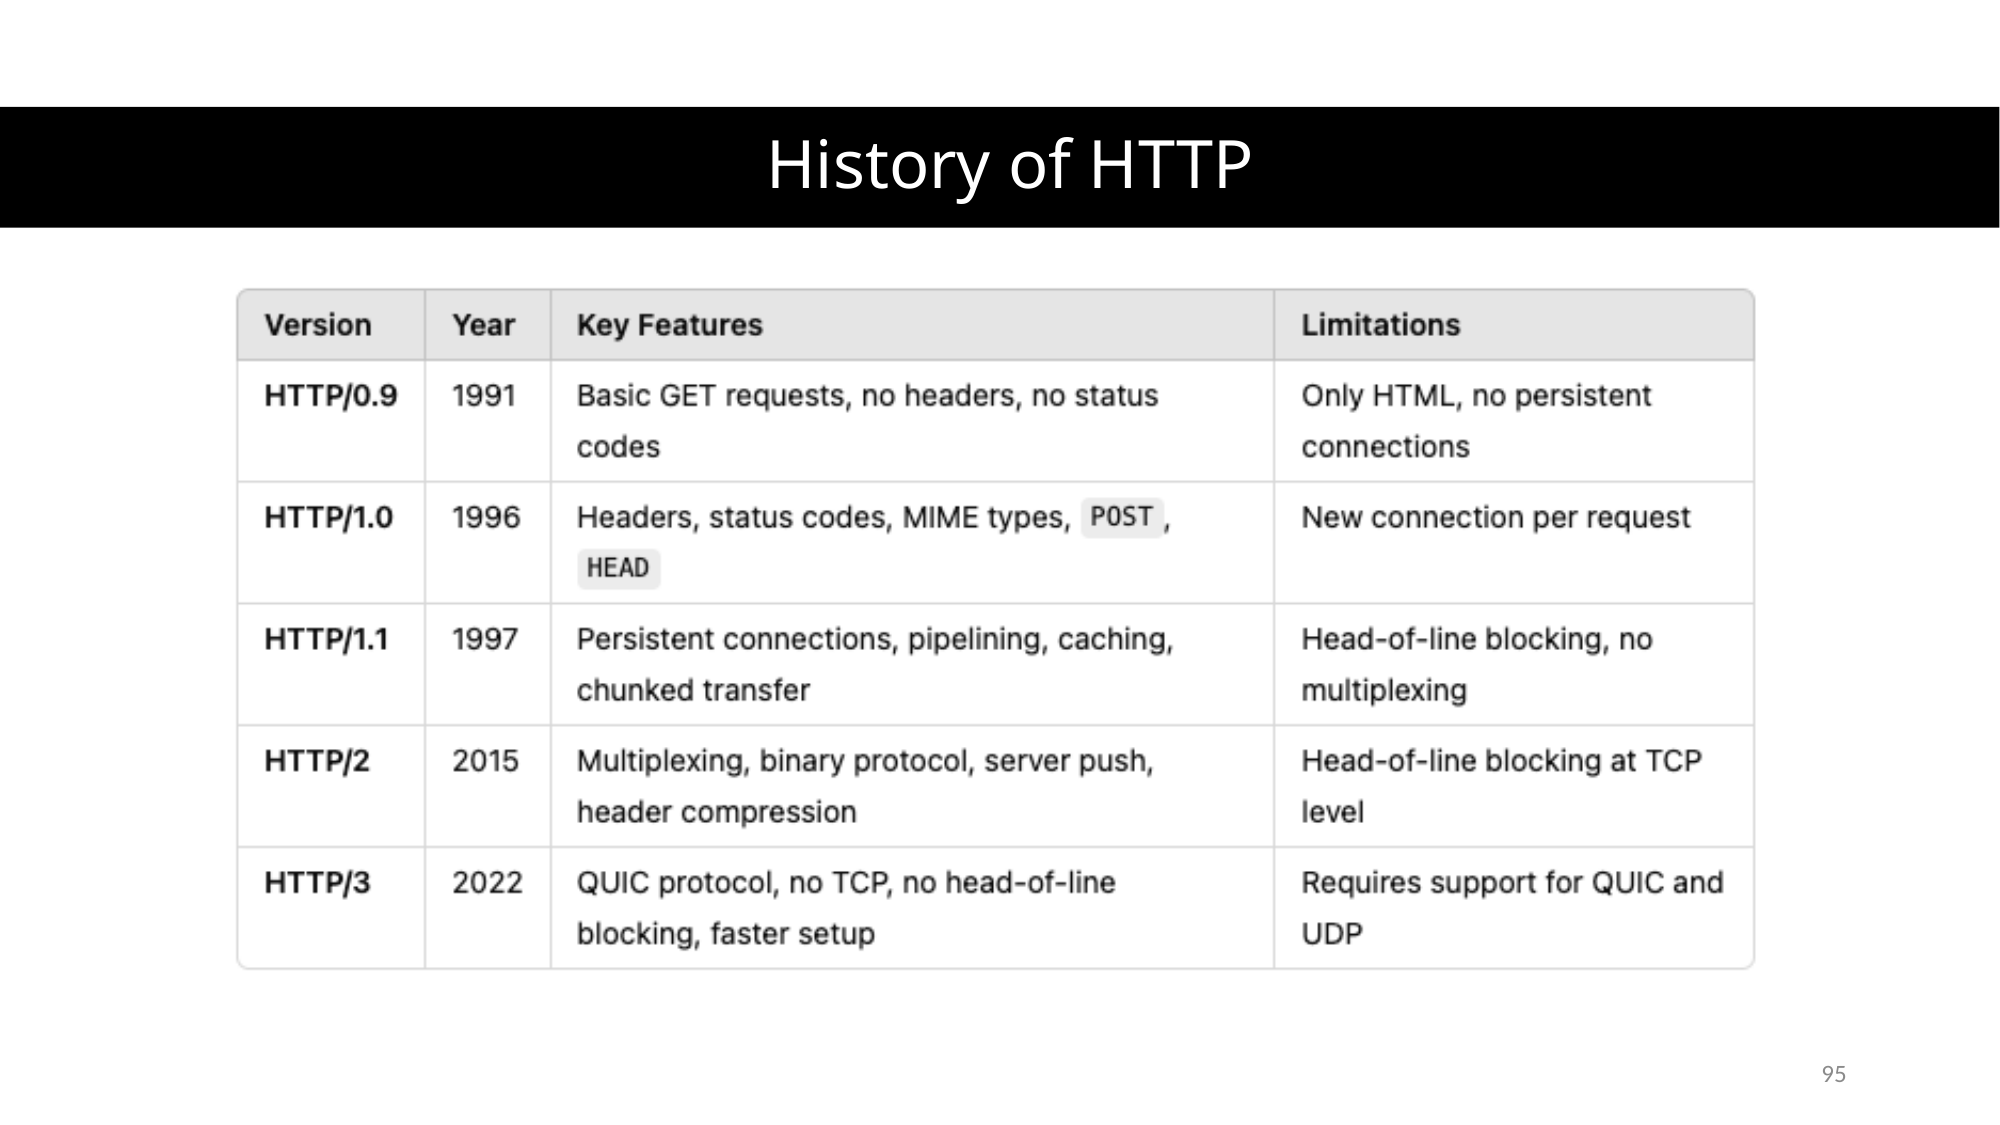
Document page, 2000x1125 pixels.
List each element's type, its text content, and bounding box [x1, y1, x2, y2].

slide_number 95 [1412, 1042, 1862, 1103]
title History of HTTP [91, 105, 1930, 228]
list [224, 274, 1775, 996]
text_box [0, 106, 2000, 229]
